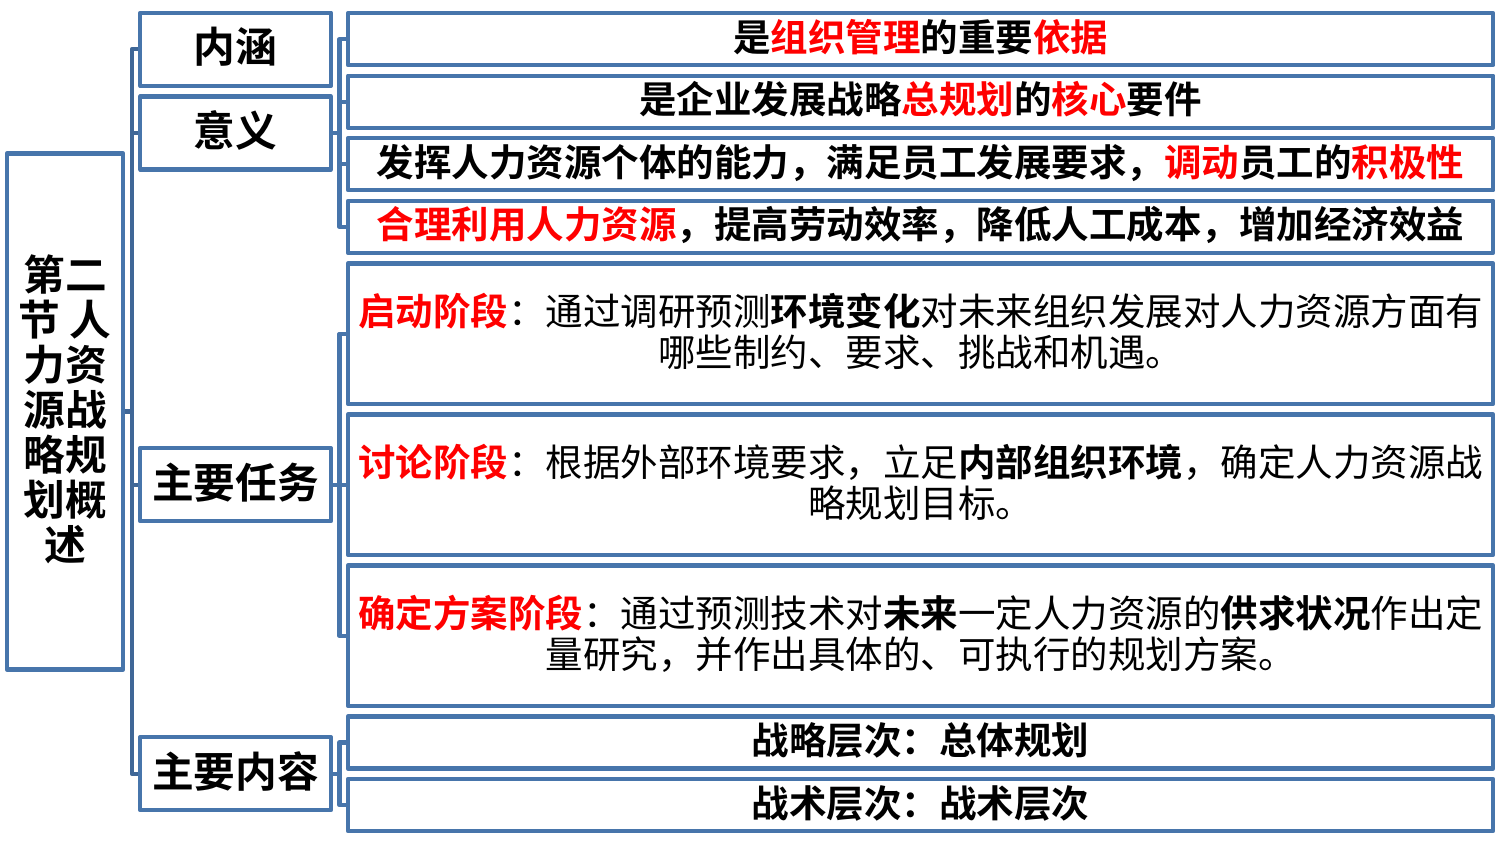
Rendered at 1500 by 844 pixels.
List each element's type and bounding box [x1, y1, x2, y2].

text_box [5, 0, 1495, 844]
